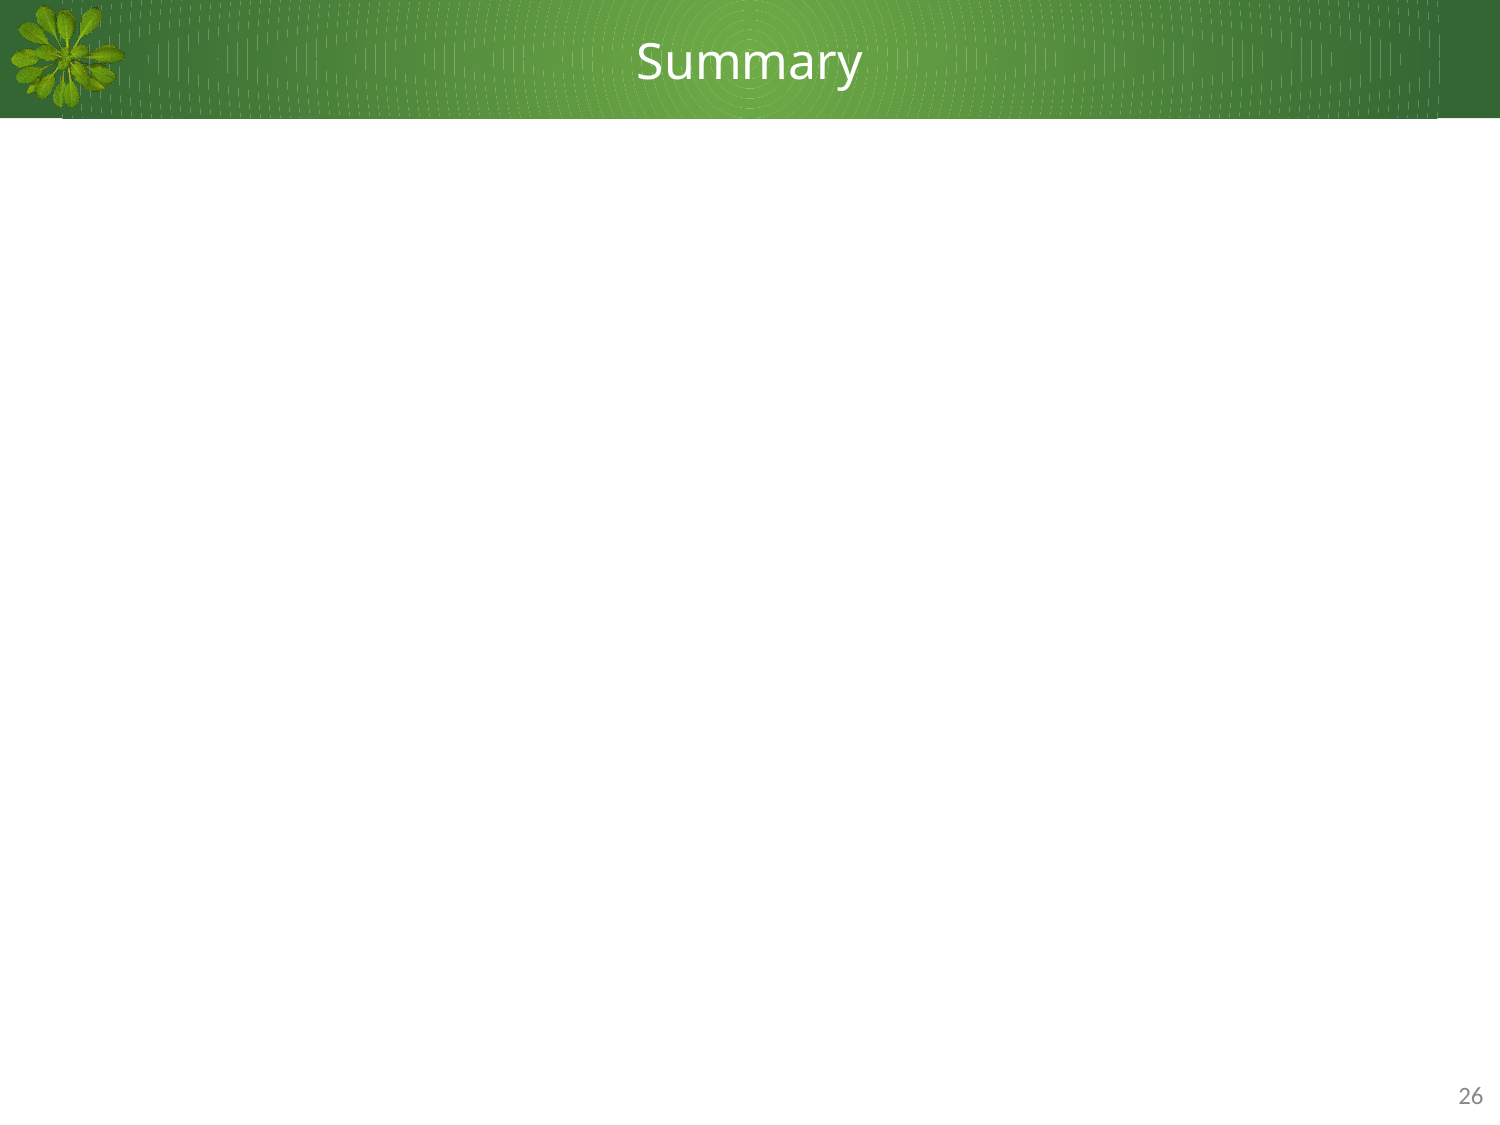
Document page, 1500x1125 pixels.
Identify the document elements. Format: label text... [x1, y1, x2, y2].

title Summary [0, 0, 1500, 119]
slide_number ‹#› [1407, 1065, 1499, 1125]
